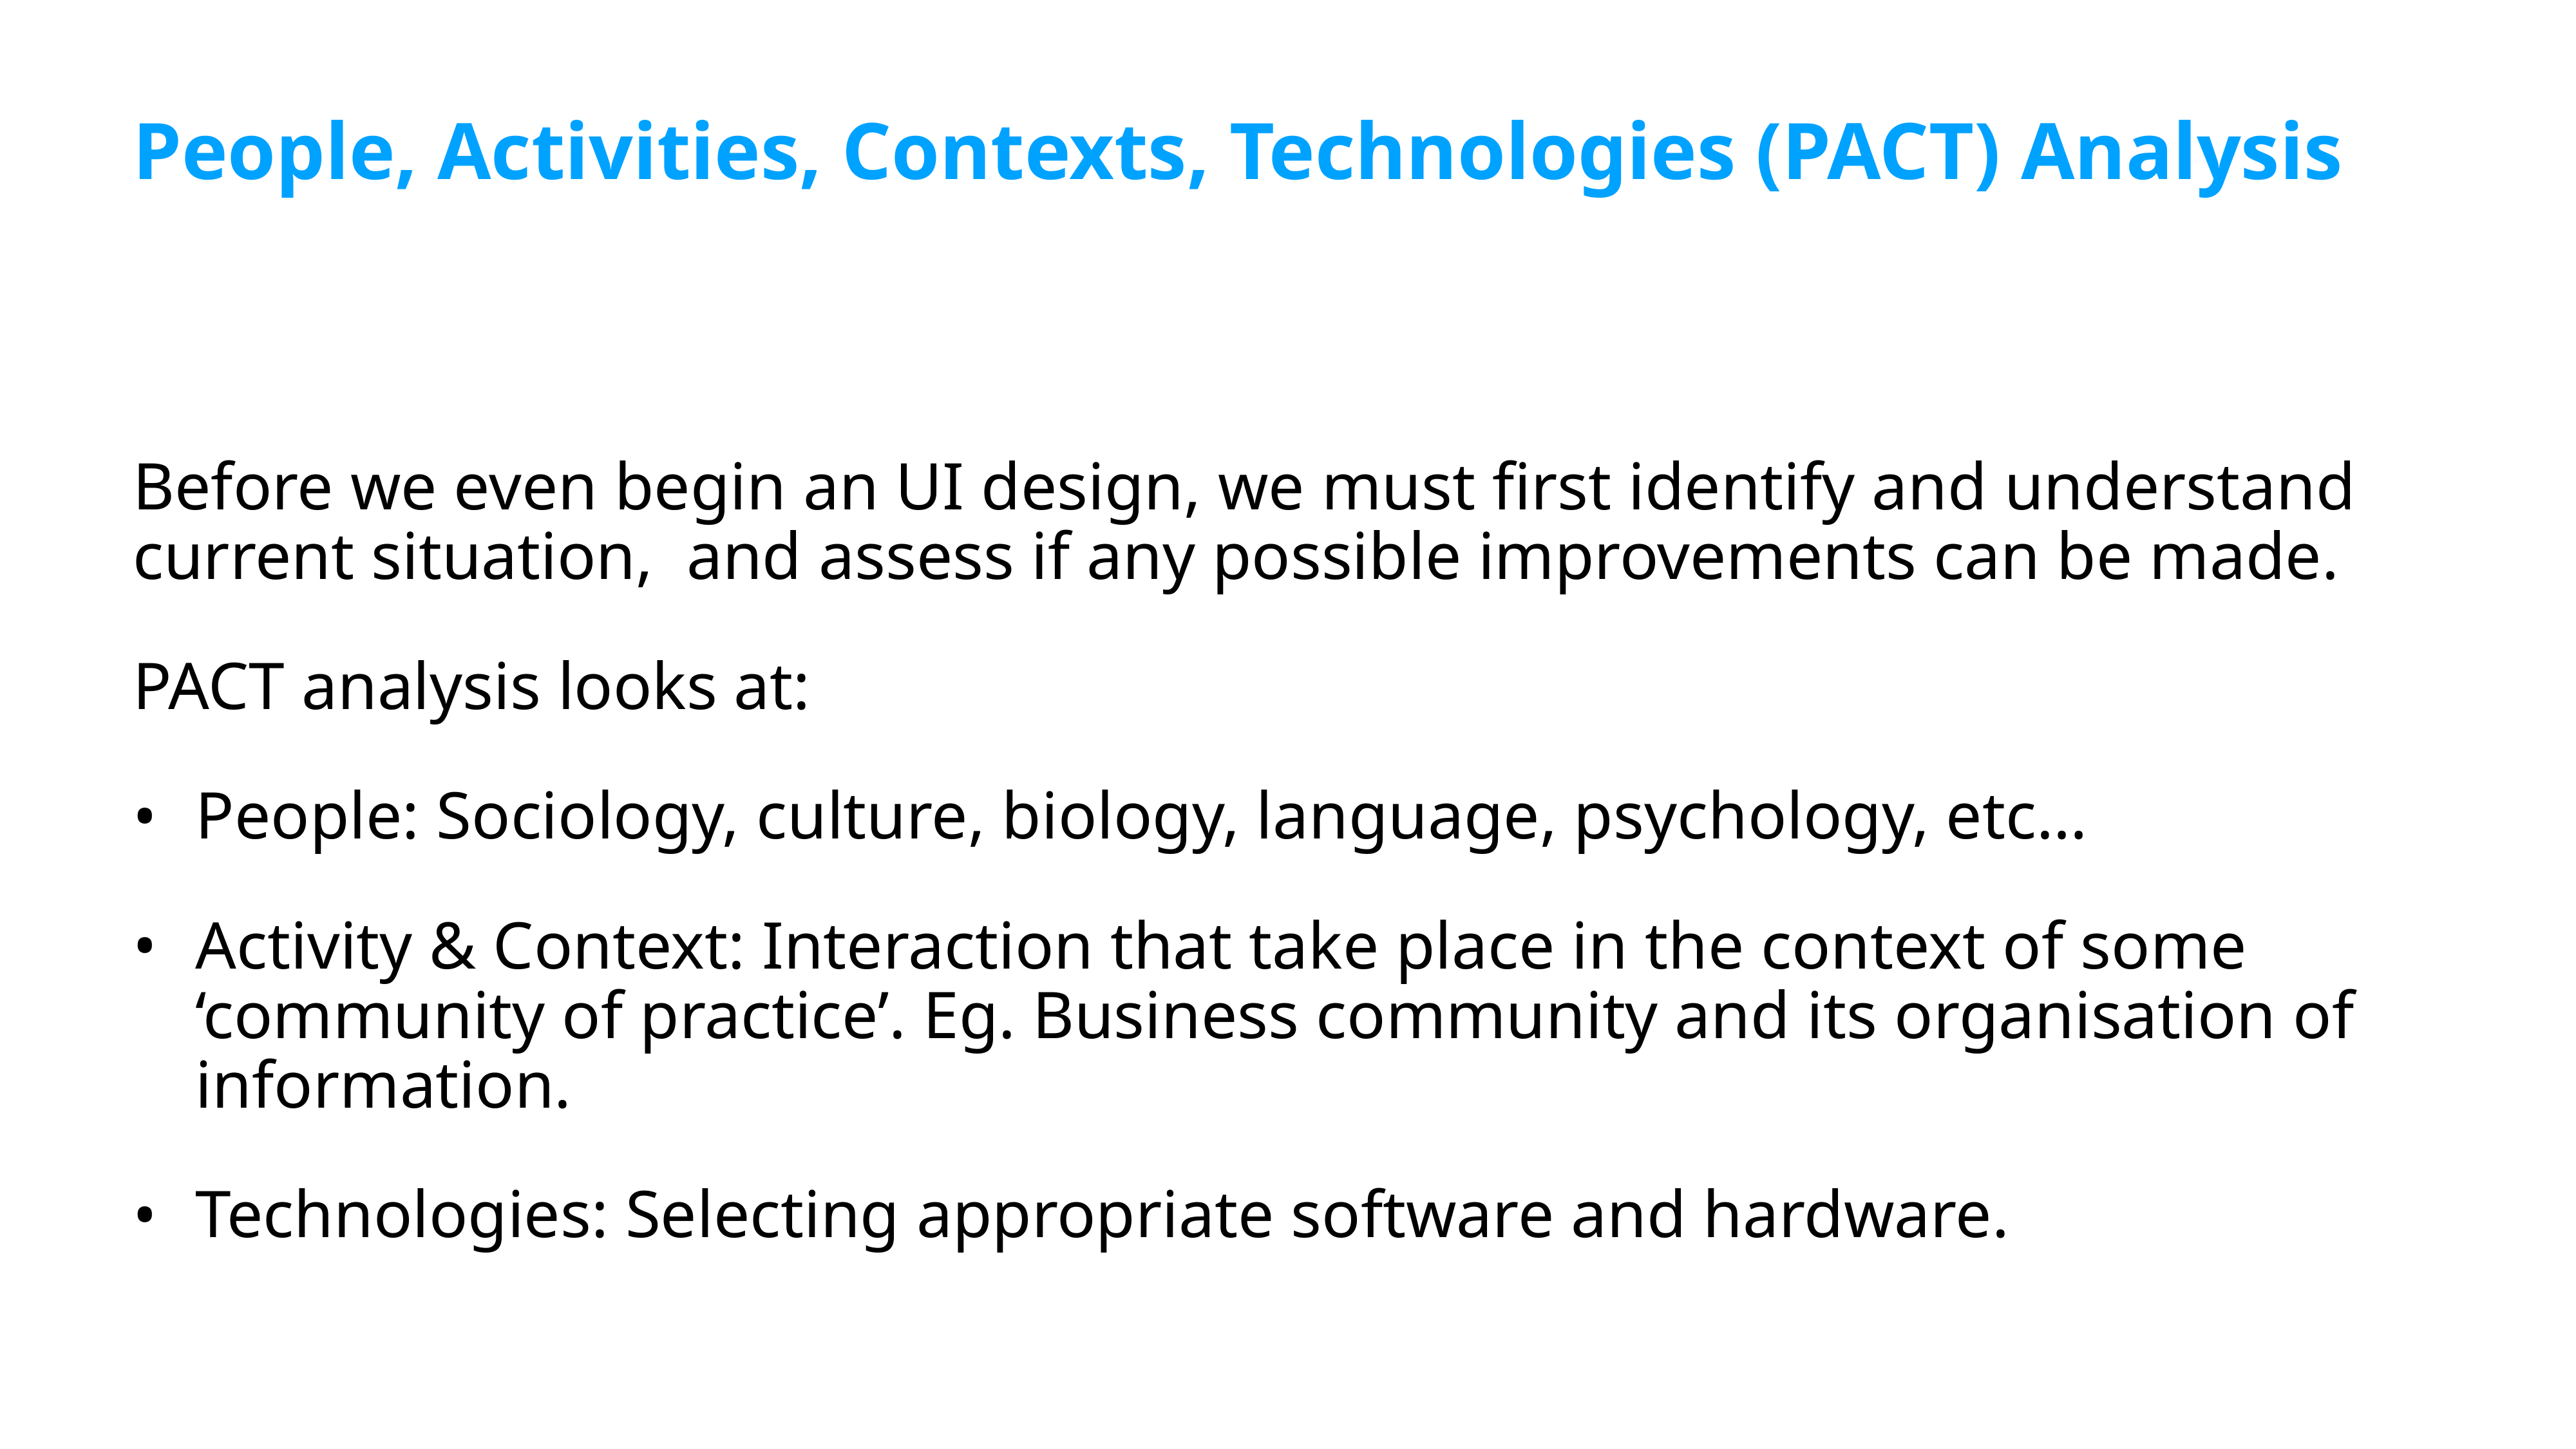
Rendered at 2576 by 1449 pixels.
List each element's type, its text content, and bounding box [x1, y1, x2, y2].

title People, Activities, Contexts, Technologies (PACT) Analysis [127, 114, 2449, 266]
list Before we even begin an UI design, we must first identify and understand current situation, and assess if any possible improvements can be made. PACT analysis looks at: People: Sociology, culture, biology, language, psychology, etc… Activity & Context: Interaction that take place in the context of some ‘community of practice’. Eg. Business community and its organisation of information. Technologies: Selecting appropriate software and hardware. [127, 448, 2449, 1321]
